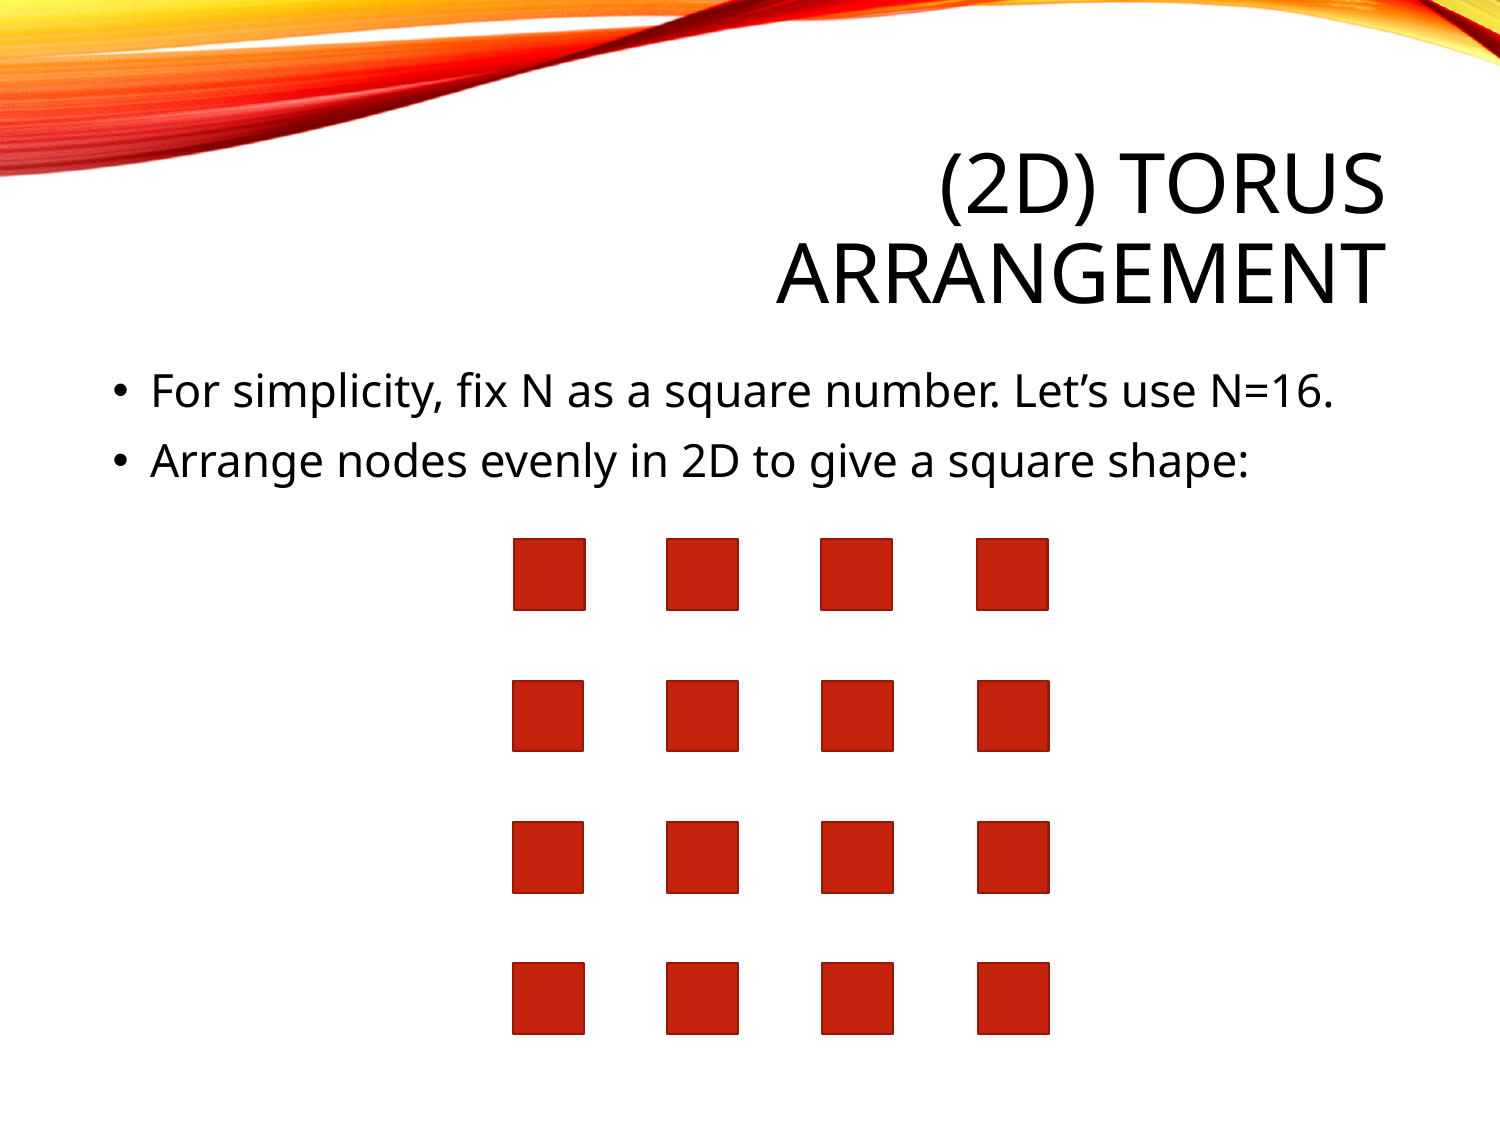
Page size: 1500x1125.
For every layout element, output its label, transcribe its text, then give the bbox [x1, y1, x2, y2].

text_box [977, 680, 1050, 752]
text_box [821, 821, 894, 894]
text_box [512, 962, 585, 1035]
text_box [512, 680, 584, 752]
title (2d) Torus arrangement [356, 125, 1403, 338]
text_box [666, 962, 739, 1035]
text_box [977, 821, 1050, 894]
text_box [512, 821, 584, 894]
list For simplicity, fix N as a square number. Let’s use N=16. Arrange nodes evenly in 2D to give a square shape: [97, 360, 1403, 516]
text_box [820, 538, 893, 611]
text_box [666, 680, 739, 752]
text_box [513, 538, 586, 611]
text_box [666, 538, 739, 611]
text_box [821, 680, 894, 752]
text_box [977, 962, 1050, 1035]
text_box [666, 821, 739, 894]
text_box [821, 962, 894, 1035]
picture [0, 0, 1500, 178]
text_box [976, 538, 1049, 611]
